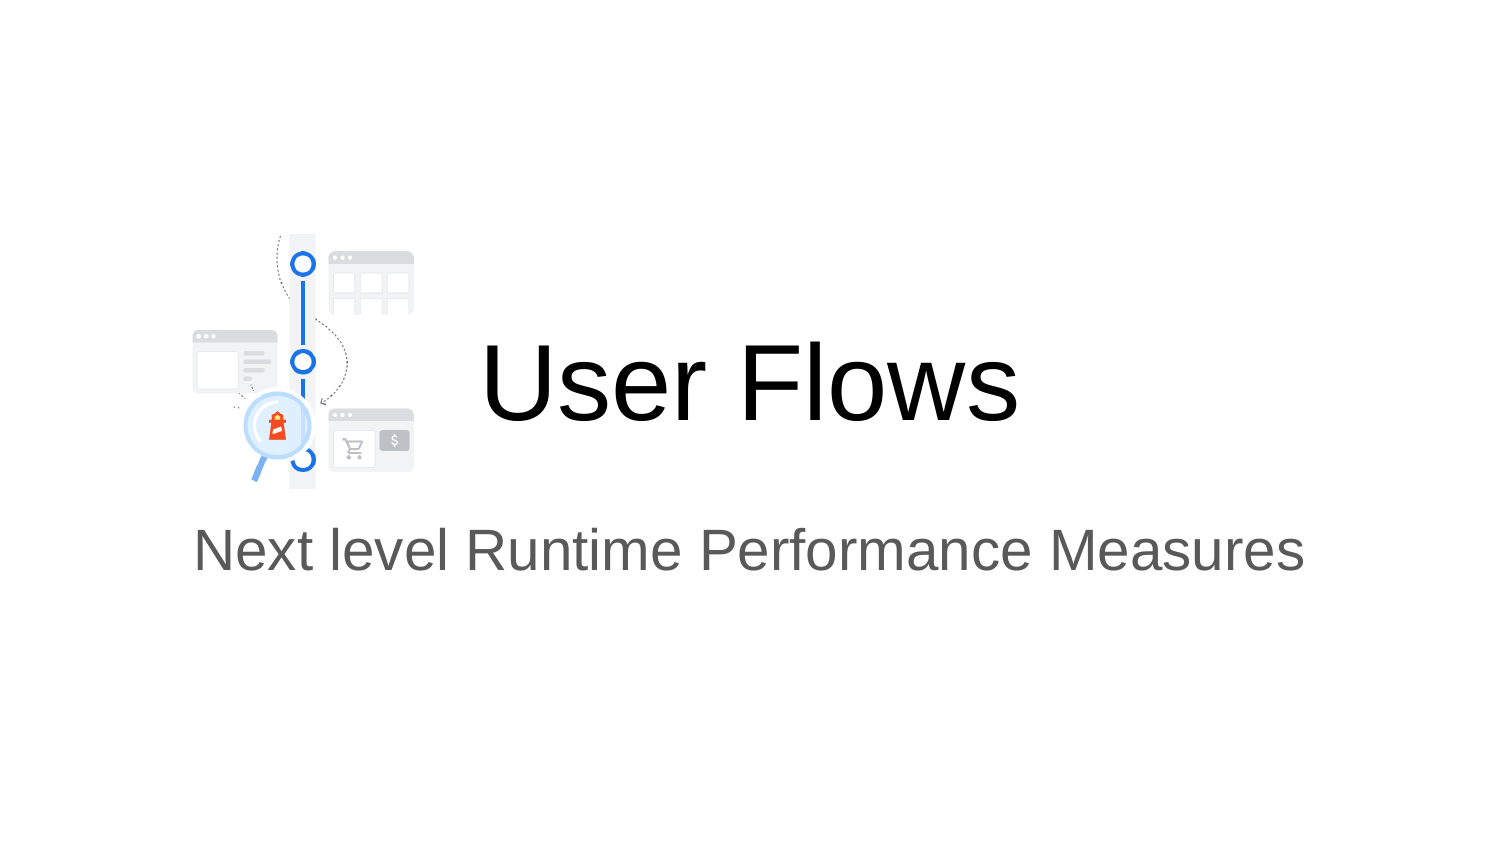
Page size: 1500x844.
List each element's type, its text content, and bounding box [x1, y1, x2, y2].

subtitle Next level Runtime Performance Measures [51, 502, 1449, 633]
picture [175, 233, 431, 490]
title User Flows [51, 122, 1449, 459]
